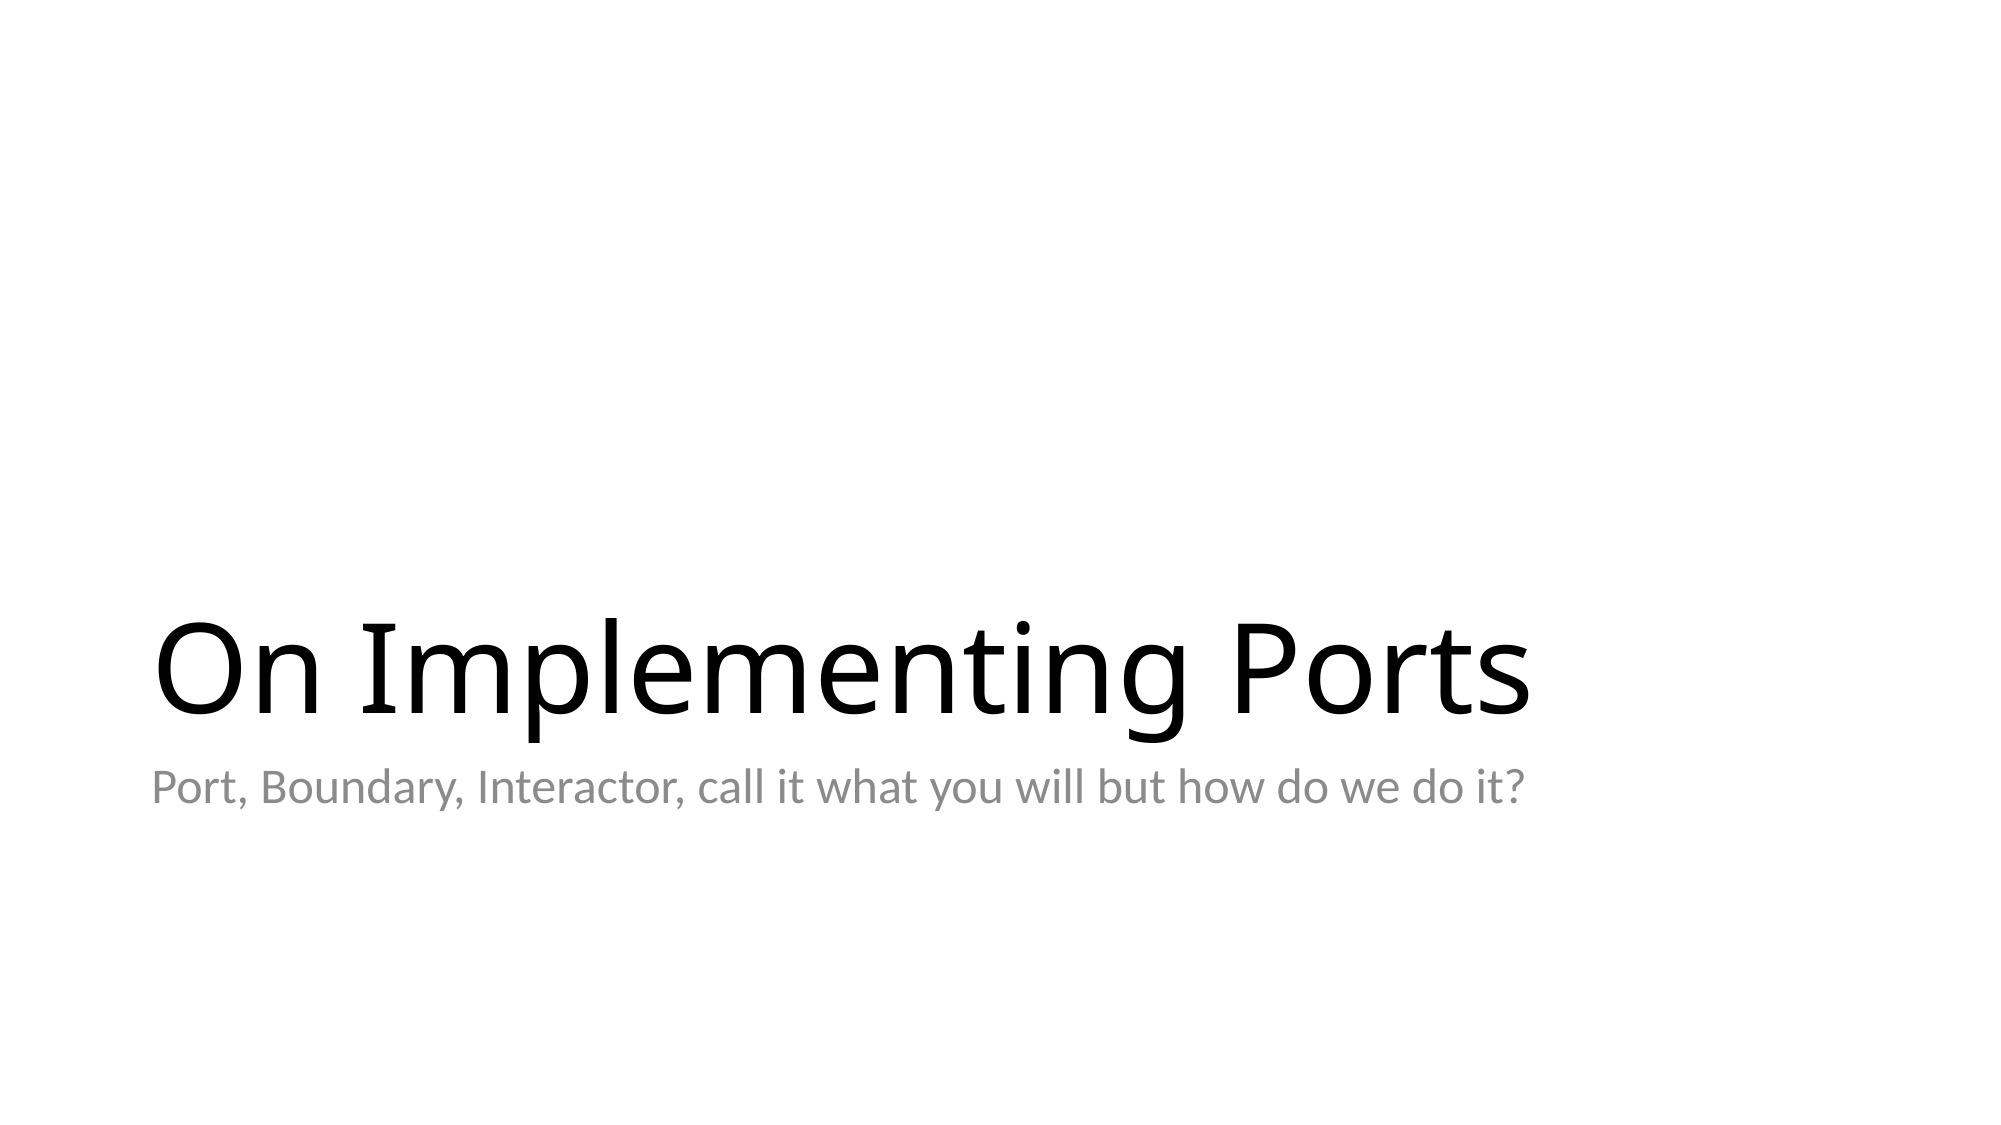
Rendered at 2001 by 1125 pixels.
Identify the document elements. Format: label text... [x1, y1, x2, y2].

list Port, Boundary, Interactor, call it what you will but how do we do it? [136, 752, 1862, 999]
title On Implementing Ports [136, 280, 1862, 749]
